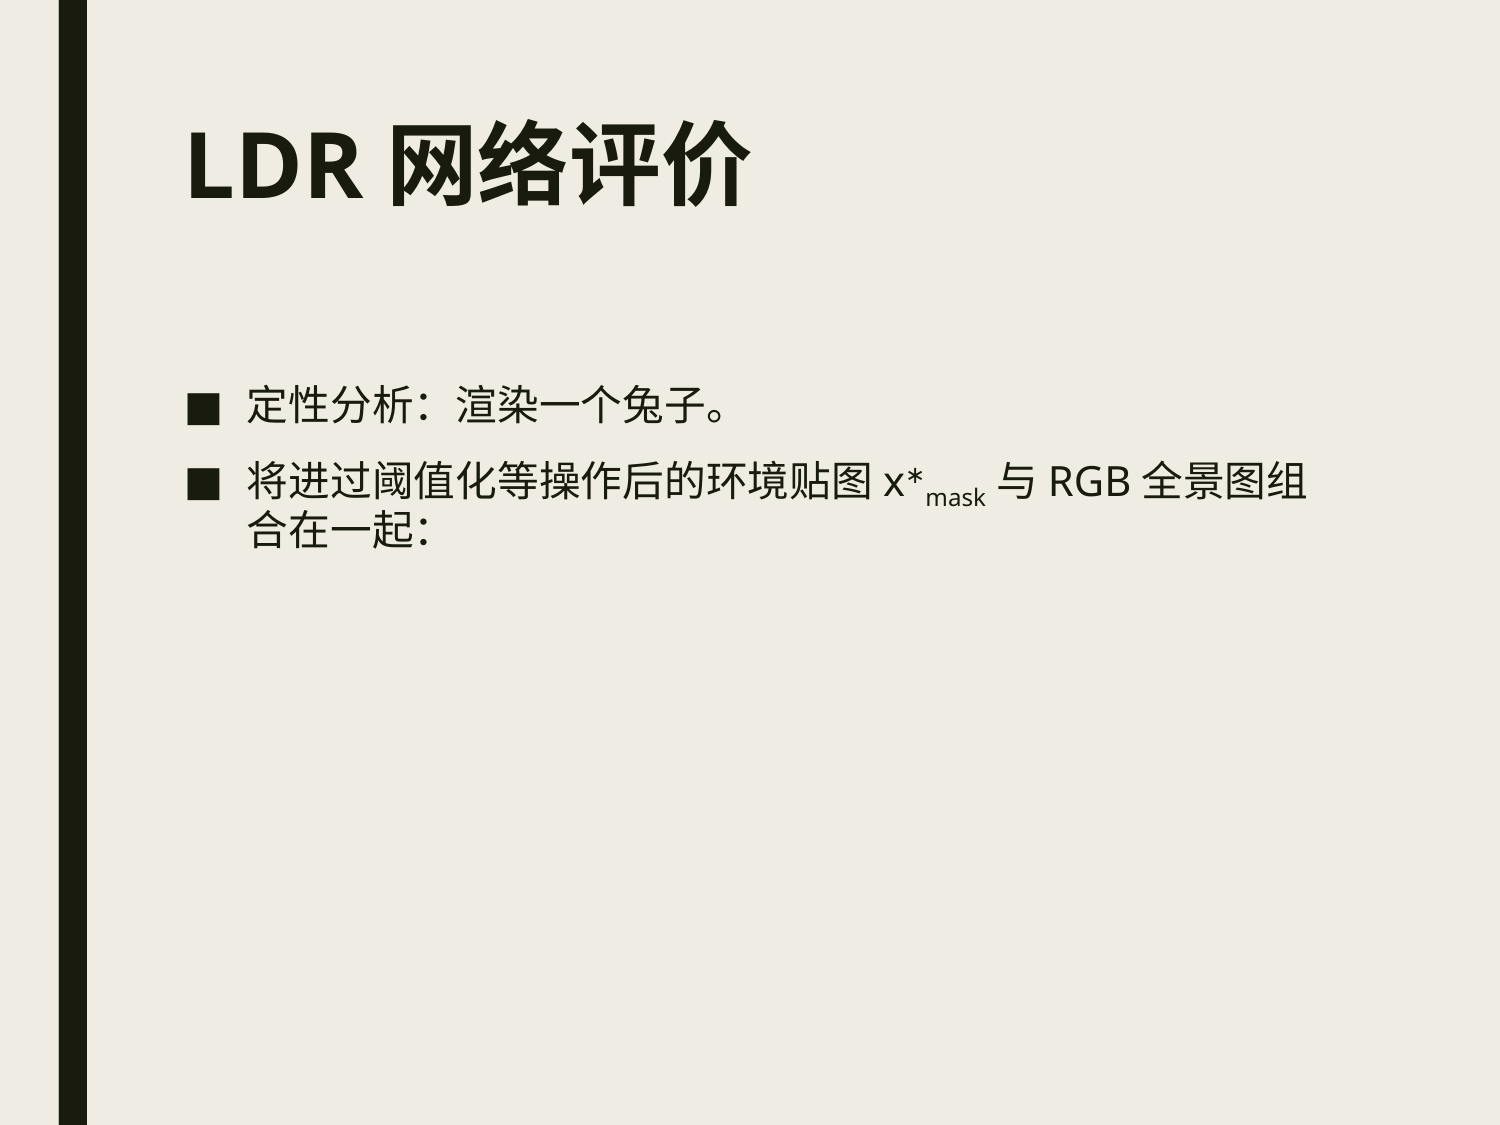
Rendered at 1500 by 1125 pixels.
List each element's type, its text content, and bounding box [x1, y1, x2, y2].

title LDR网络评价 [168, 112, 1351, 357]
